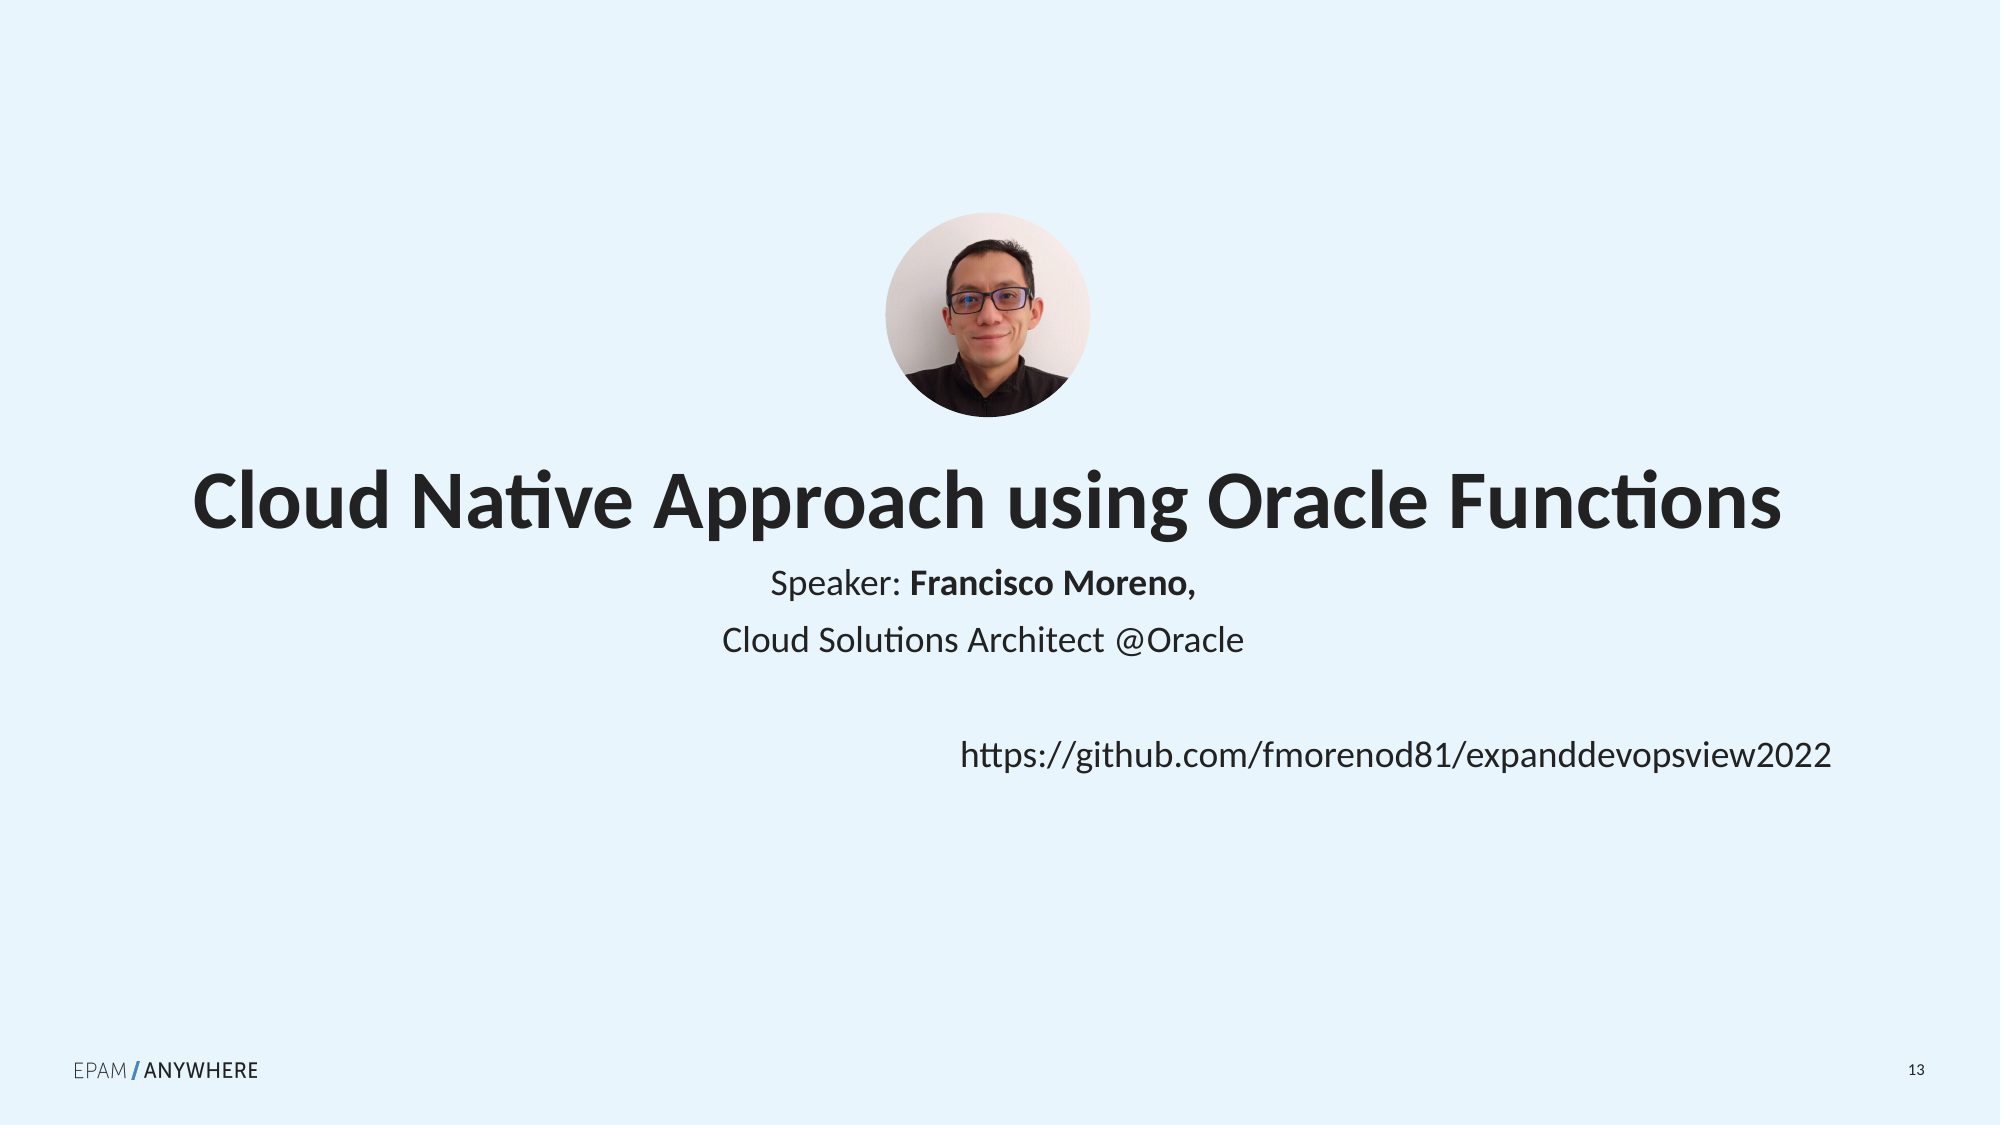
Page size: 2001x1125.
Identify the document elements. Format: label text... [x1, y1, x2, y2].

picture [885, 212, 1091, 418]
list Cloud Native Approach using Oracle Functions Speaker: Francisco Moreno, Cloud Solutions Architect @Oracle https://github.com/fmorenod81/expanddevopsview2022 [143, 445, 1833, 895]
picture [75, 1061, 257, 1080]
slide_number 13 [1880, 1050, 1925, 1088]
